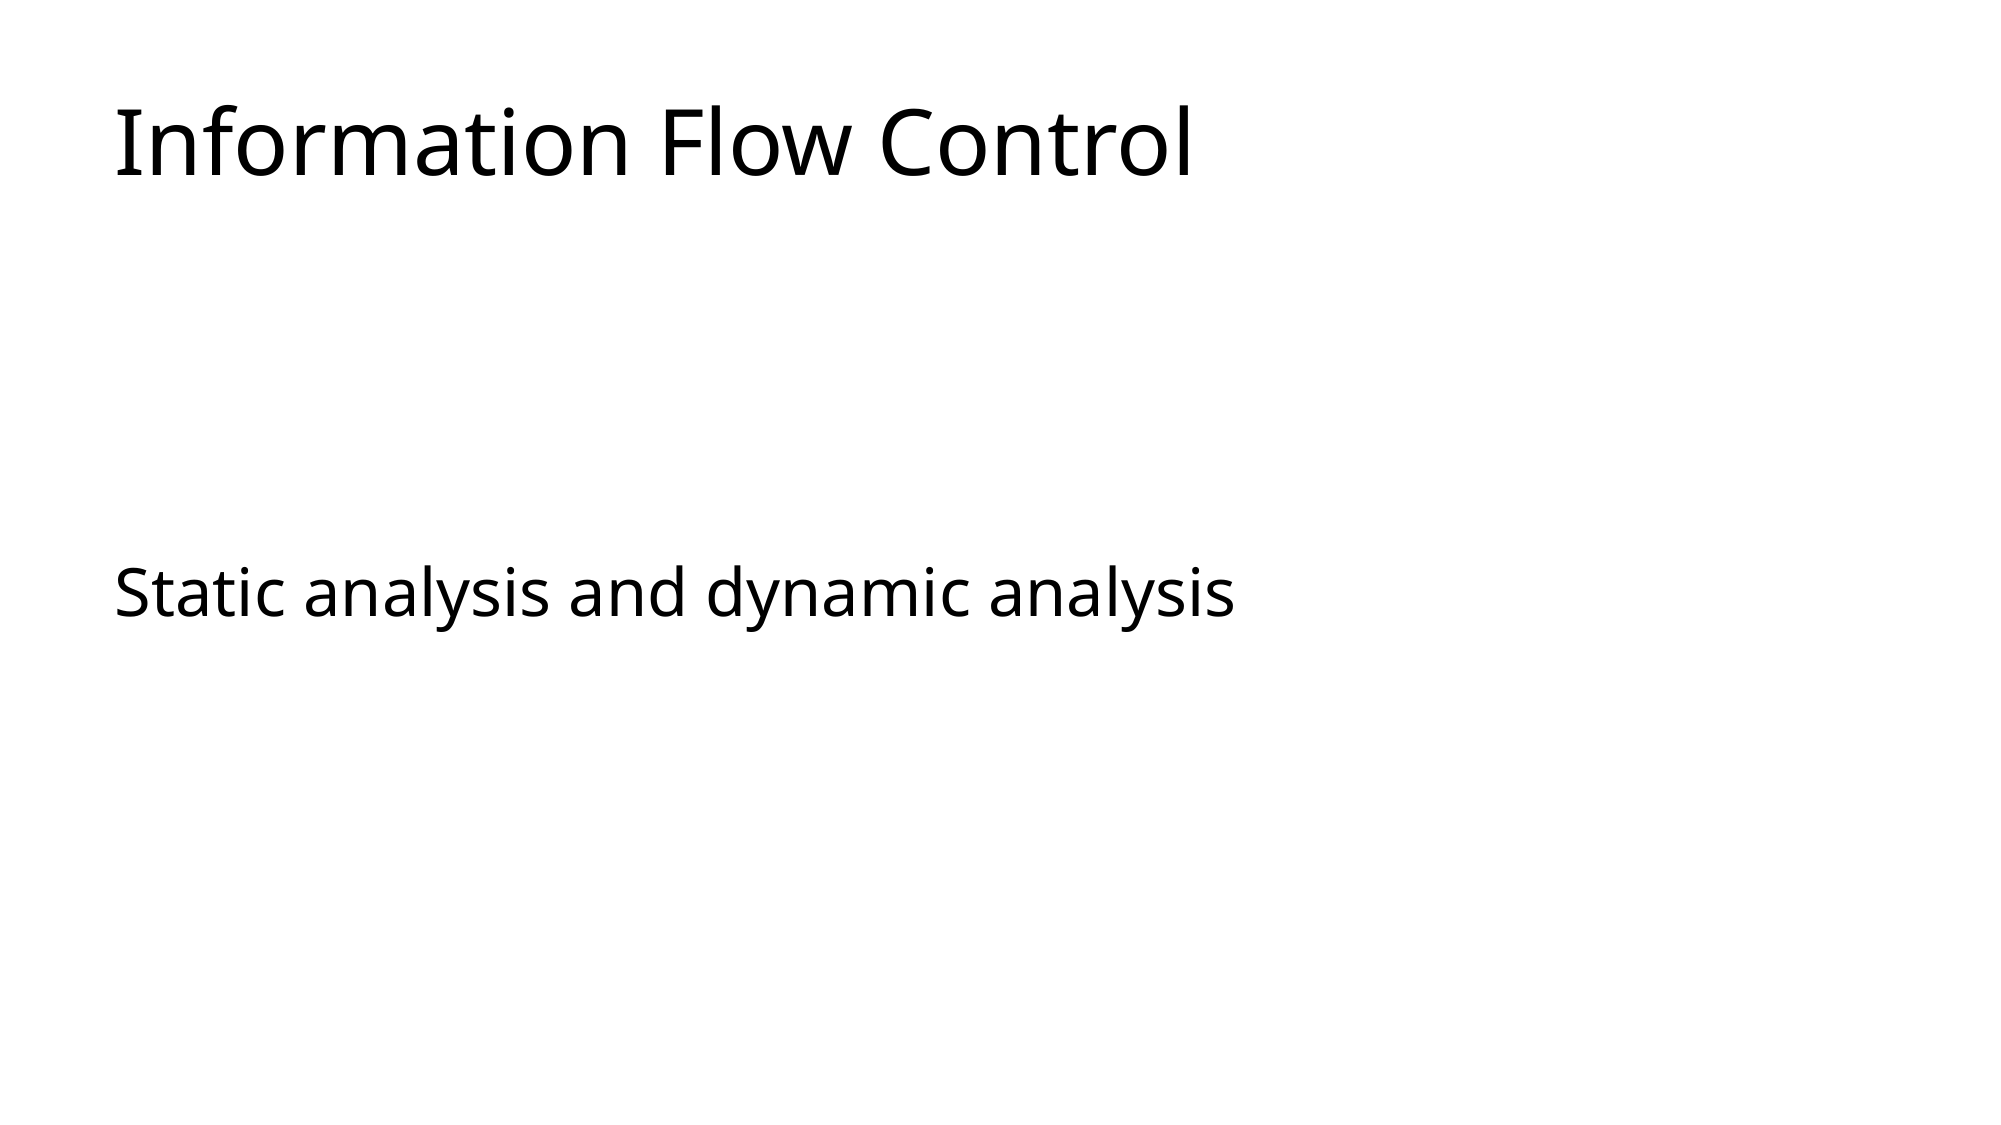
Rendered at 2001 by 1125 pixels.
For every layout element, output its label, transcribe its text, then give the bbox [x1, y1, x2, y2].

list Static analysis and dynamic analysis [99, 262, 1900, 1005]
title Information Flow Control [99, 45, 1900, 233]
